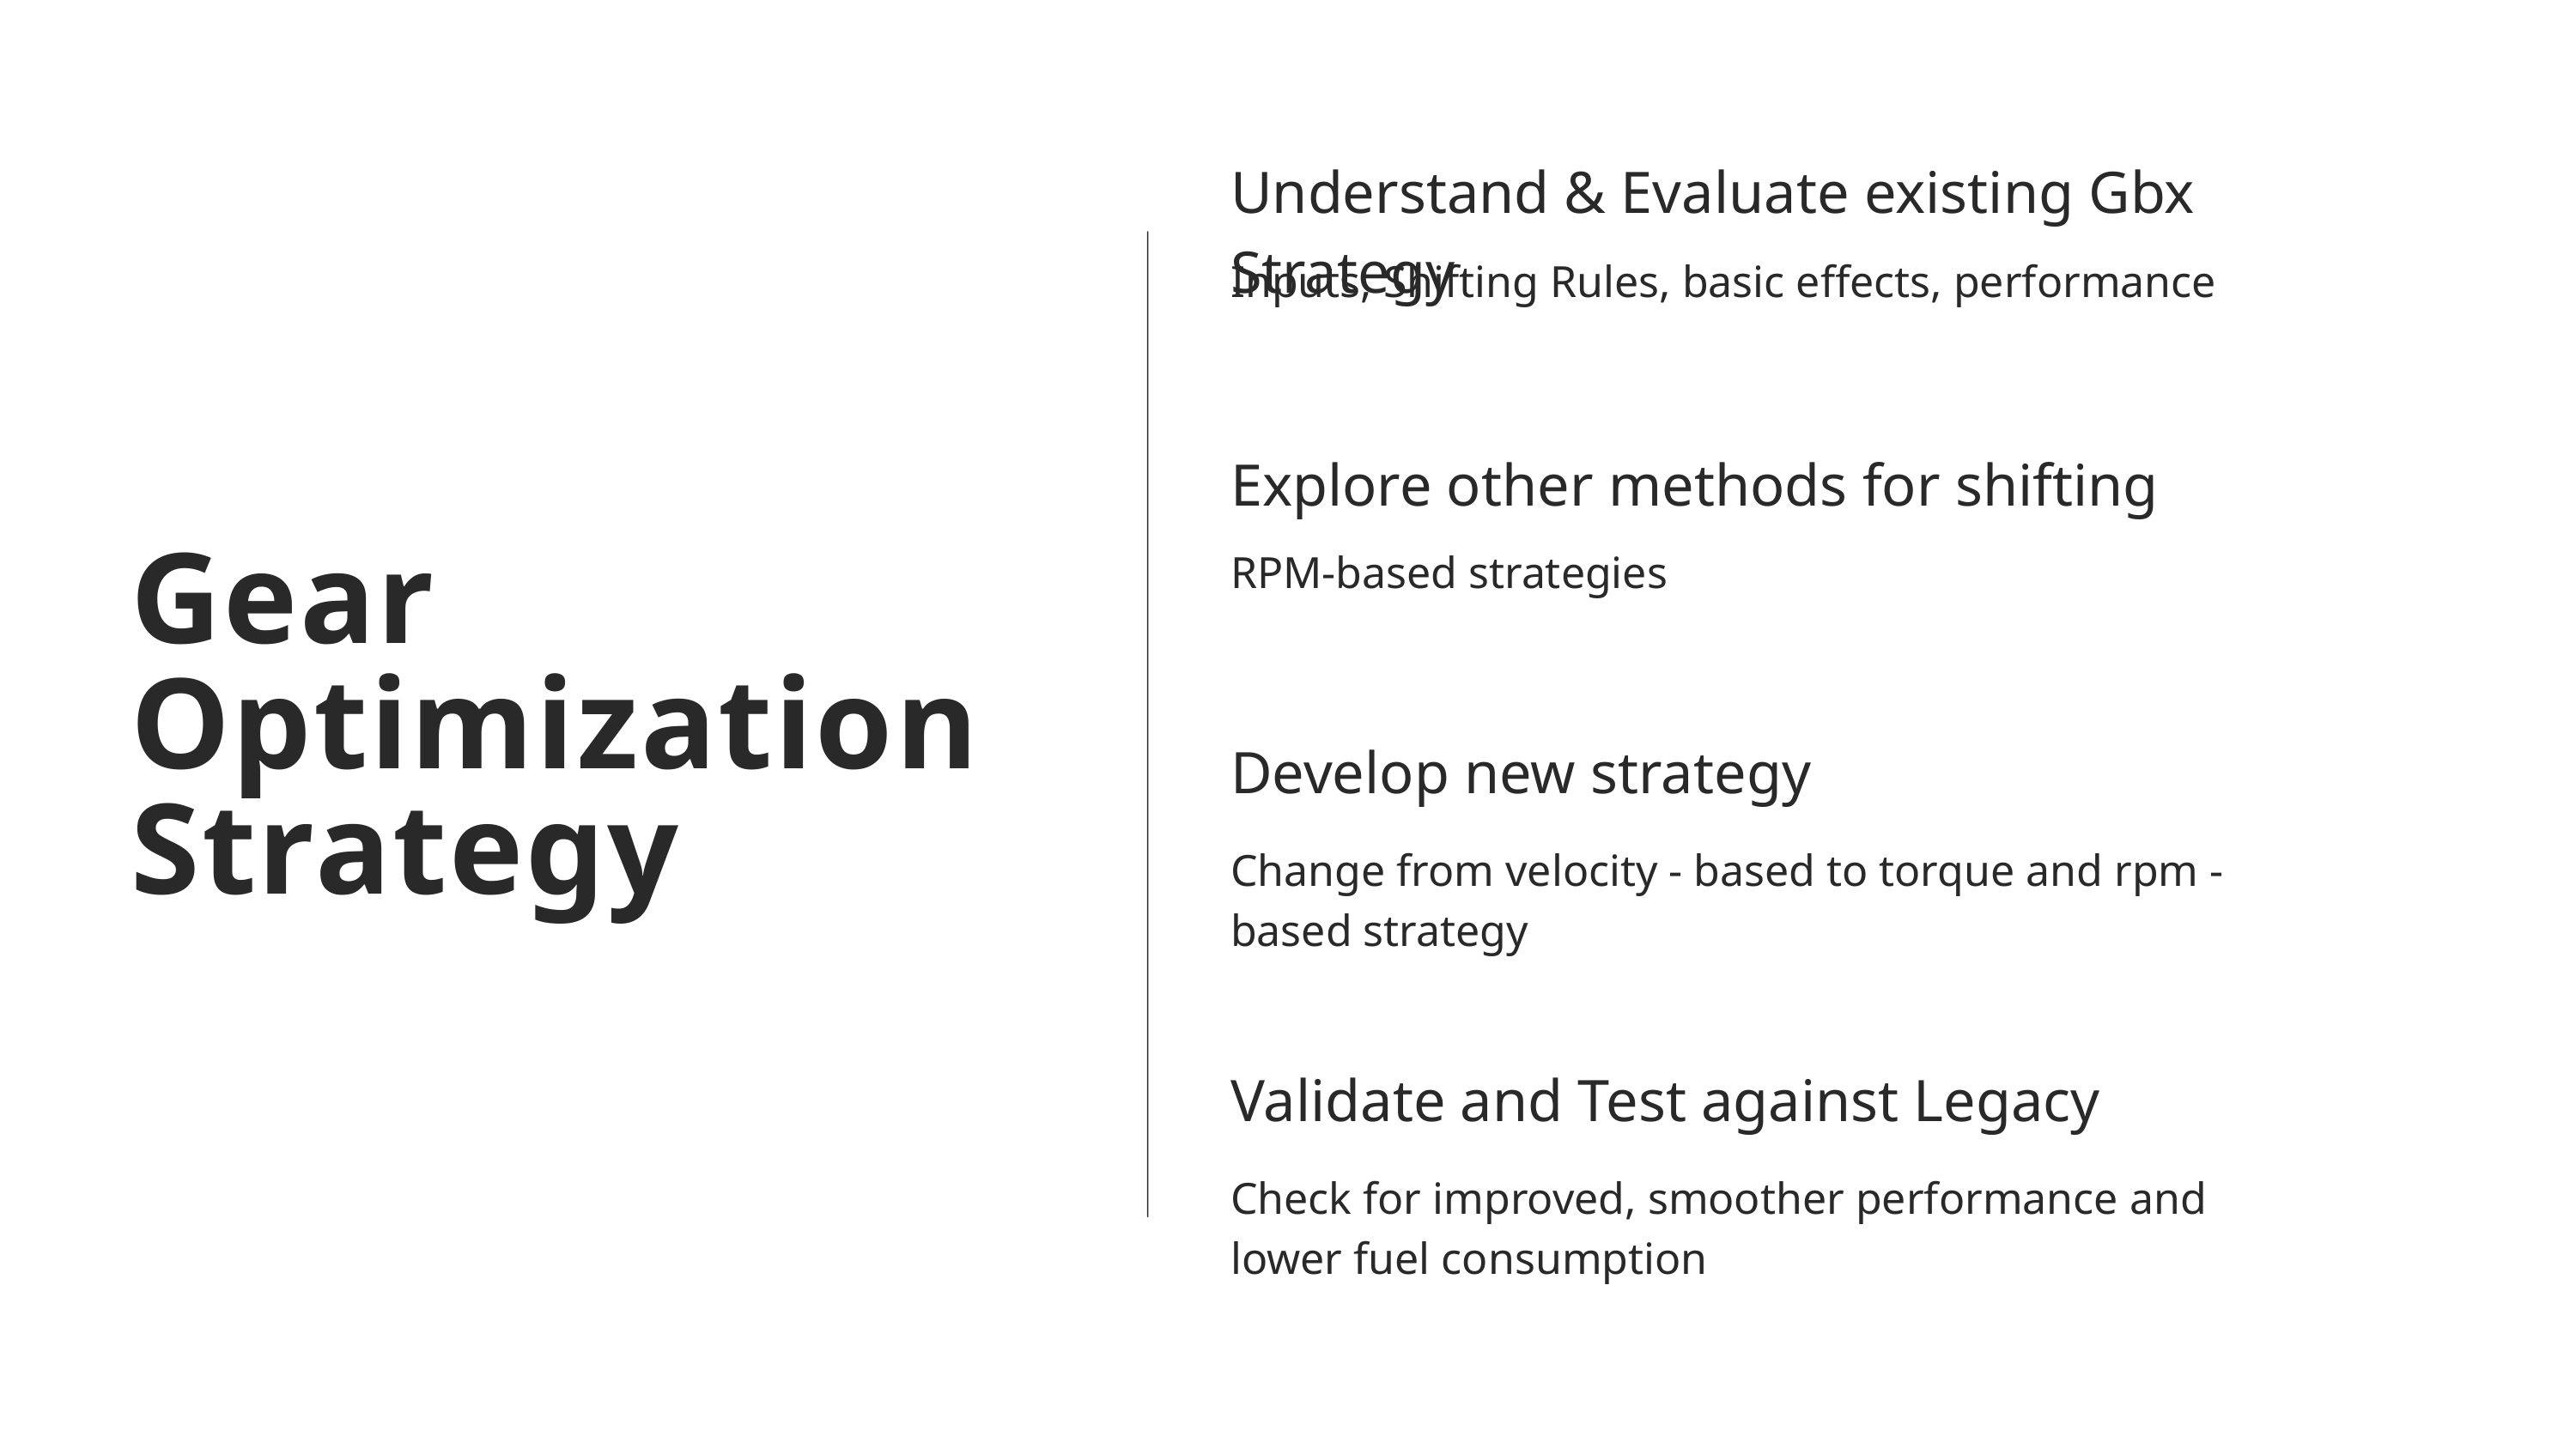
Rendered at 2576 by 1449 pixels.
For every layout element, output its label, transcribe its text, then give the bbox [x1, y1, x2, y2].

text_box Check for improved, smoother performance and lower fuel consumption [1230, 1162, 2316, 1283]
text_box Understand & Evaluate existing Gbx Strategy [1230, 144, 2432, 305]
text_box Change from velocity - based to torque and rpm - based strategy [1230, 834, 2316, 955]
text_box Explore other methods for shifting [1230, 437, 2316, 518]
text_box RPM-based strategies [1230, 537, 2316, 597]
text_box Develop new strategy [1230, 724, 2316, 805]
text_box Validate and Test against Legacy [1230, 1052, 2316, 1133]
text_box Gear Optimization Strategy [131, 543, 1066, 919]
